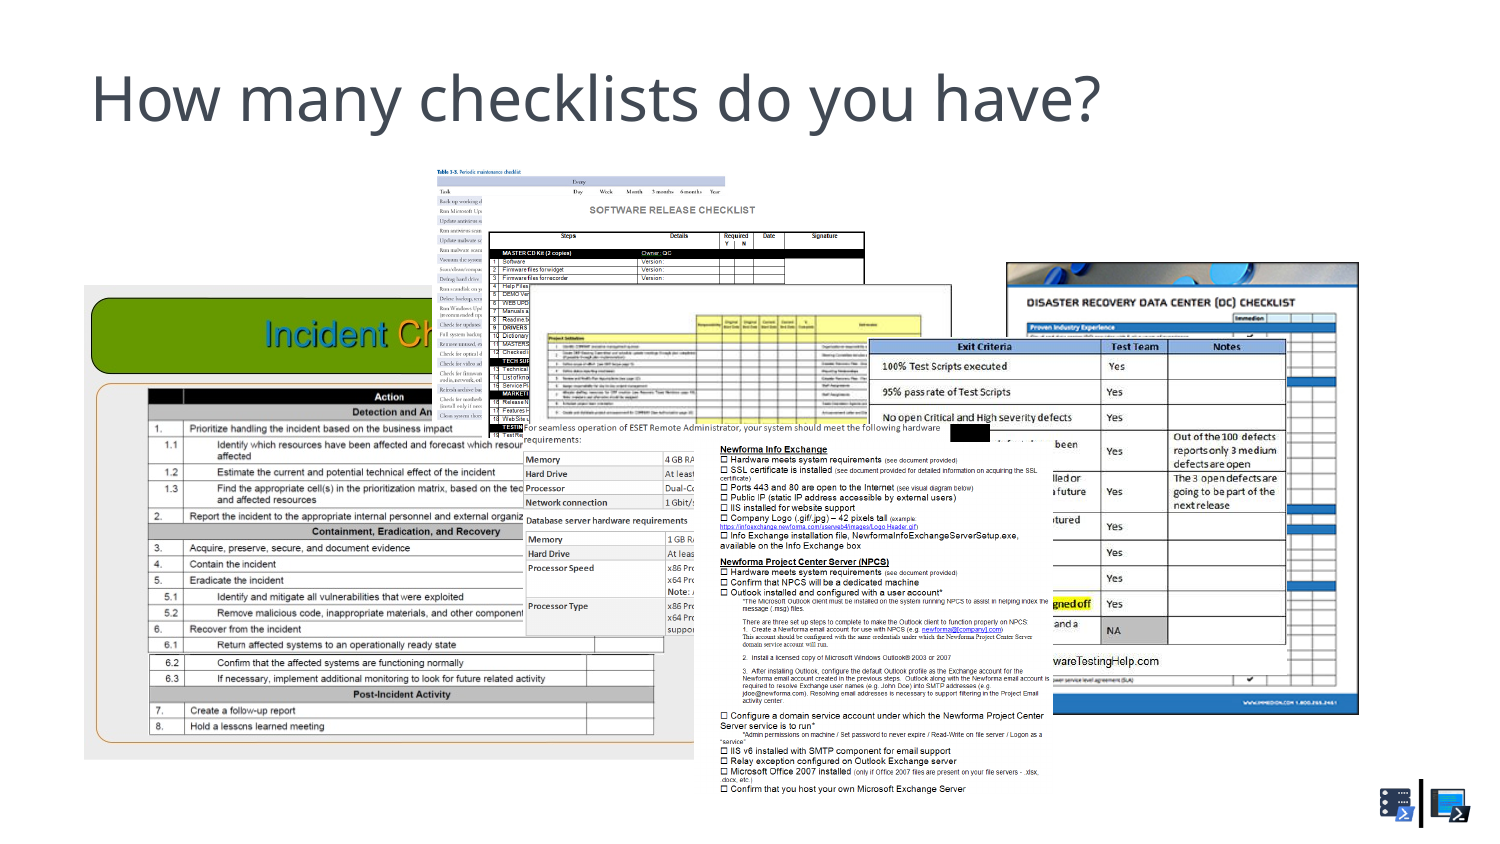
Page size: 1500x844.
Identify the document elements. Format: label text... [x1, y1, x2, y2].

picture [432, 164, 1359, 795]
picture [1379, 779, 1471, 828]
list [84, 284, 689, 761]
text_box How many checklists do you have? [74, 41, 1425, 142]
